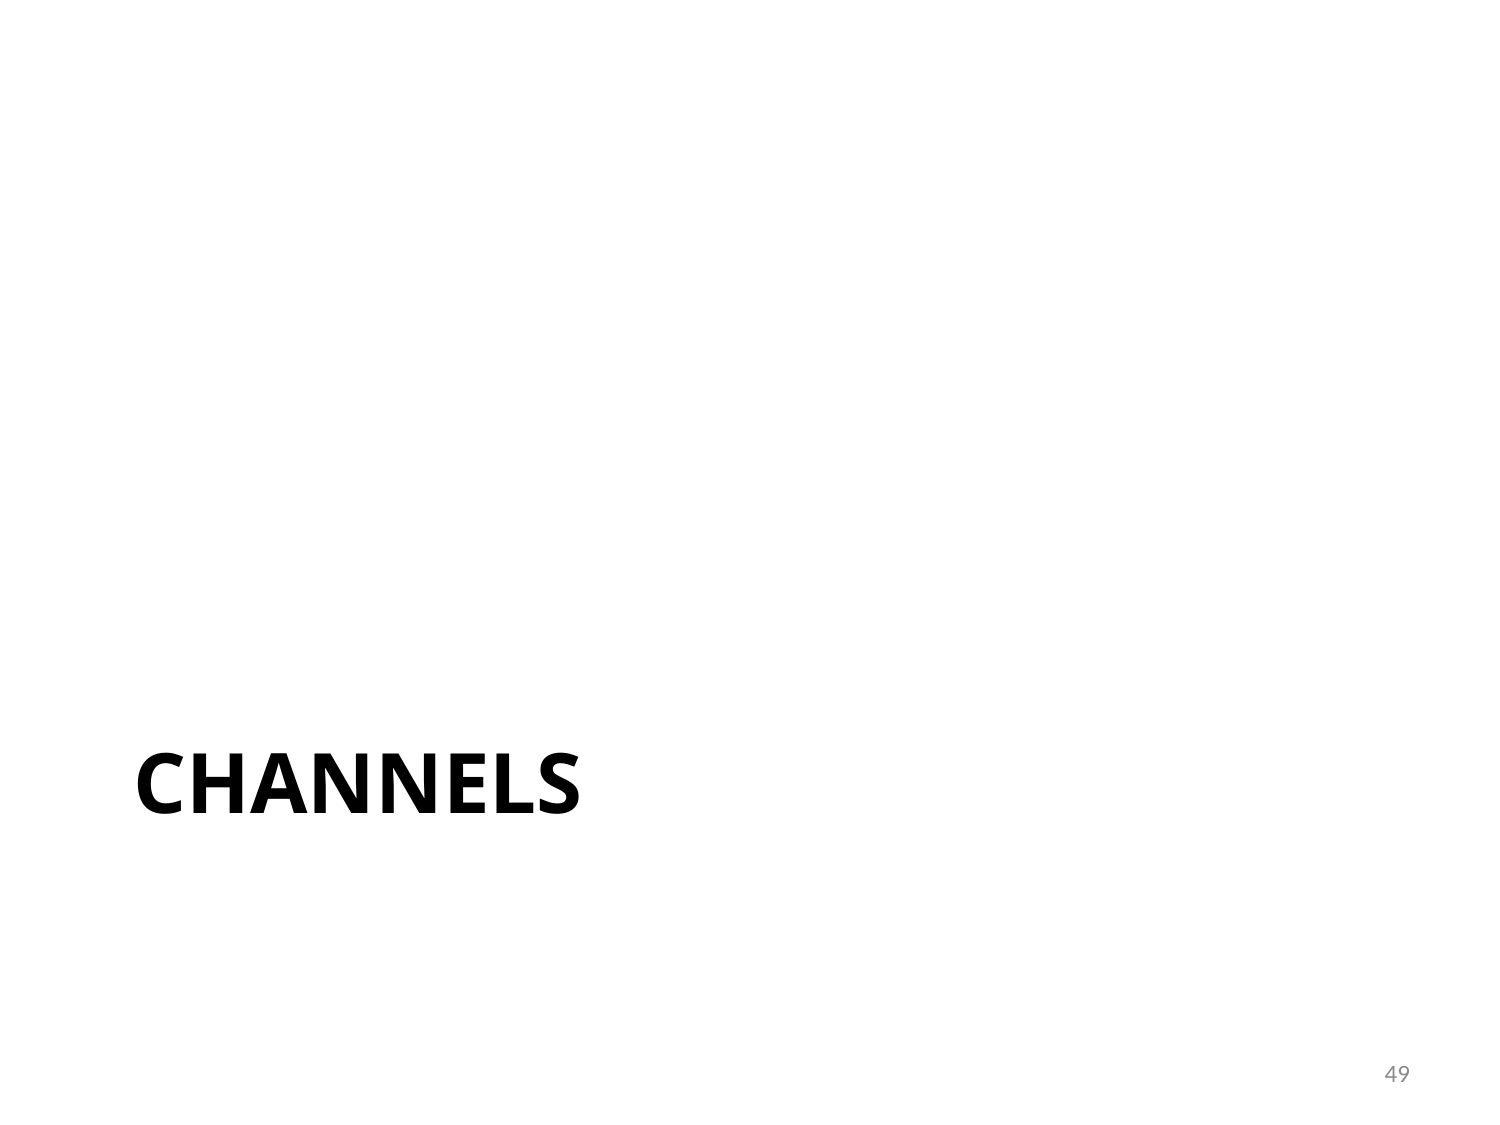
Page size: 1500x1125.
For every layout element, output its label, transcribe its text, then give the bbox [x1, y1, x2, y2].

slide_number 49 [1074, 1042, 1425, 1103]
title channels [118, 722, 1394, 947]
